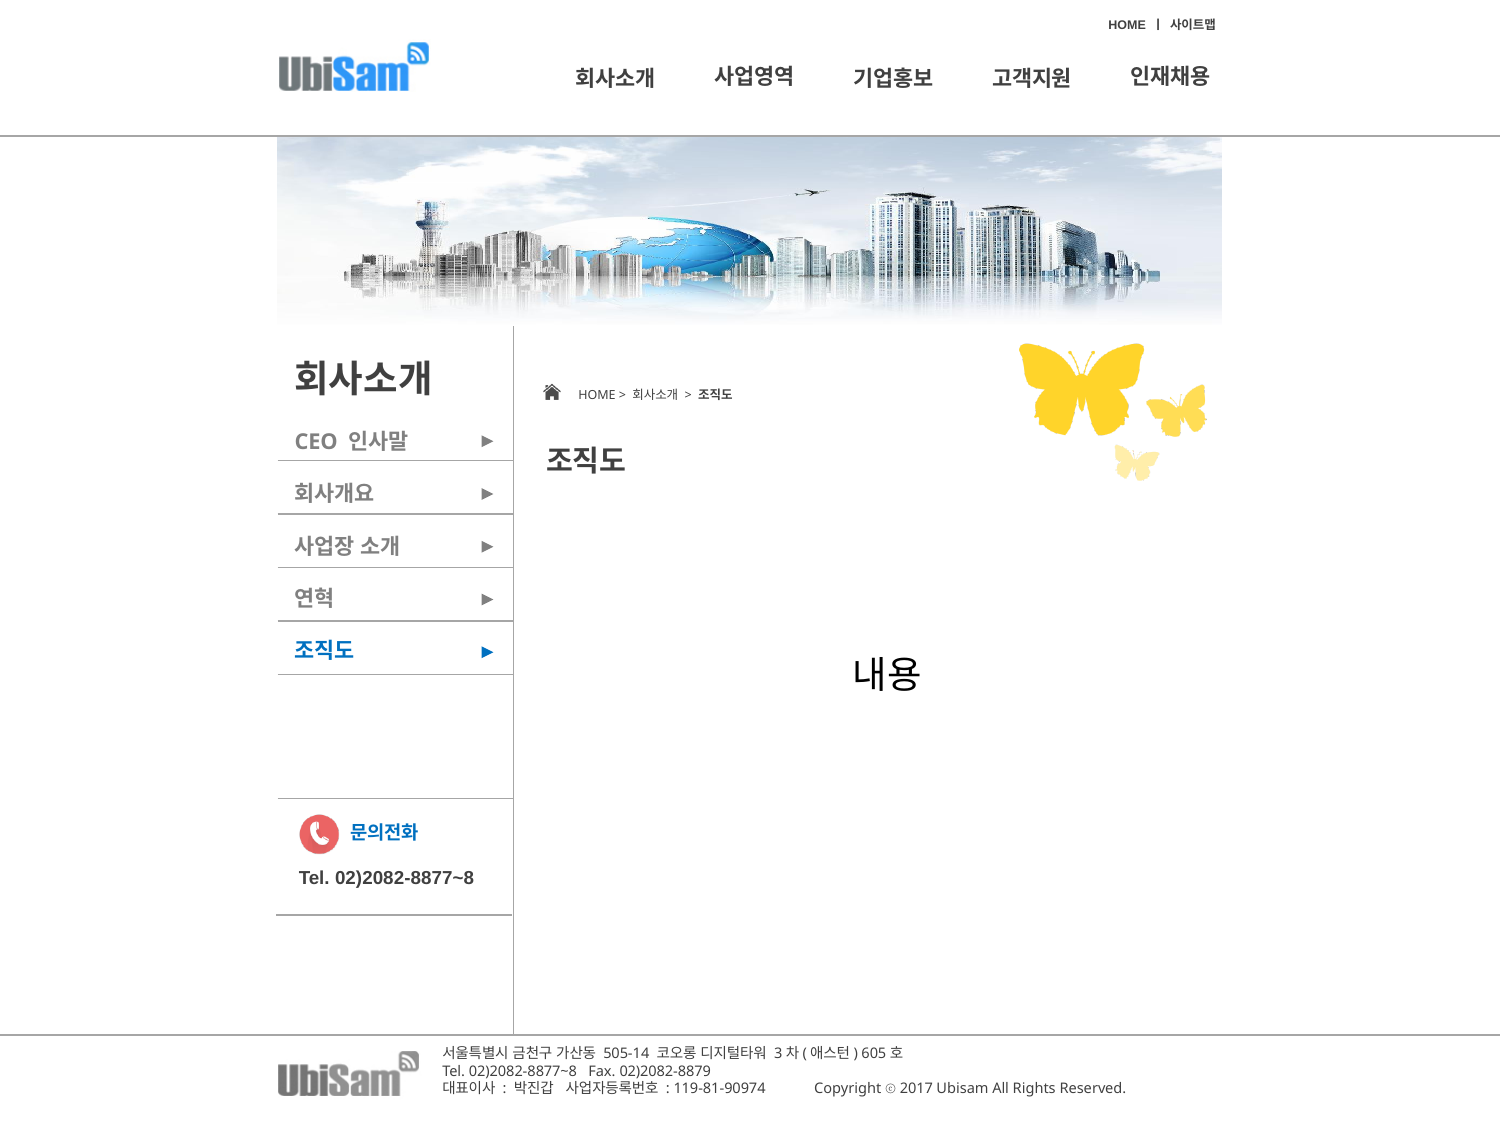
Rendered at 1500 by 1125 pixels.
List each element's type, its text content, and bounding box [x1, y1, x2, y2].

text_box 회사소개 CEO 인사말 회사개요 사업장 소개 연혁 조직도 [278, 468, 504, 513]
text_box 내용 [552, 509, 1223, 992]
text_box [479, 644, 496, 661]
text_box 회사소개 CEO 인사말 회사개요 사업장 소개 연혁 조직도 [278, 628, 504, 674]
text_box 회사소개 CEO 인사말 회사개요 사업장 소개 연혁 조직도 [278, 342, 504, 460]
text_box 인재채용 [1116, 55, 1239, 97]
text_box 회사소개 [560, 56, 684, 98]
text_box 회사소개 CEO 인사말 회사개요 사업장 소개 연혁 조직도 [278, 575, 504, 620]
text_box 고객지원 [977, 56, 1100, 98]
text_box [479, 591, 496, 608]
text_box 서울특별시 금천구 가산동 505-14 코오롱 디지털타워 3차(애스턴) 605호 Tel. 02)2082-8877~8 Fax. 02)2082-8879 대표이사 : 박진갑 사업자등록번호 : 119-81-90974 Copyright ⓒ 2017 Ubisam All Rights Reserved. [275, 1043, 1224, 1108]
picture [541, 380, 563, 403]
text_box [479, 486, 496, 502]
picture [277, 137, 1232, 496]
text_box 사이트맵 [1155, 0, 1238, 42]
text_box HOME > 회사소개 > 조직도 [563, 379, 812, 410]
picture [271, 1049, 423, 1101]
text_box HOME ㅣ [1093, 0, 1155, 42]
text_box [479, 433, 496, 450]
text_box 문의전화 Tel. 02)2082-8877~8 [283, 813, 506, 914]
text_box 조직도 [531, 435, 768, 486]
picture [277, 39, 432, 93]
picture [296, 812, 342, 857]
text_box 사업영역 [699, 55, 822, 97]
text_box 회사소개 CEO 인사말 회사개요 사업장 소개 연혁 조직도 [278, 522, 504, 567]
text_box [479, 539, 496, 555]
text_box 기업홍보 [838, 56, 961, 98]
